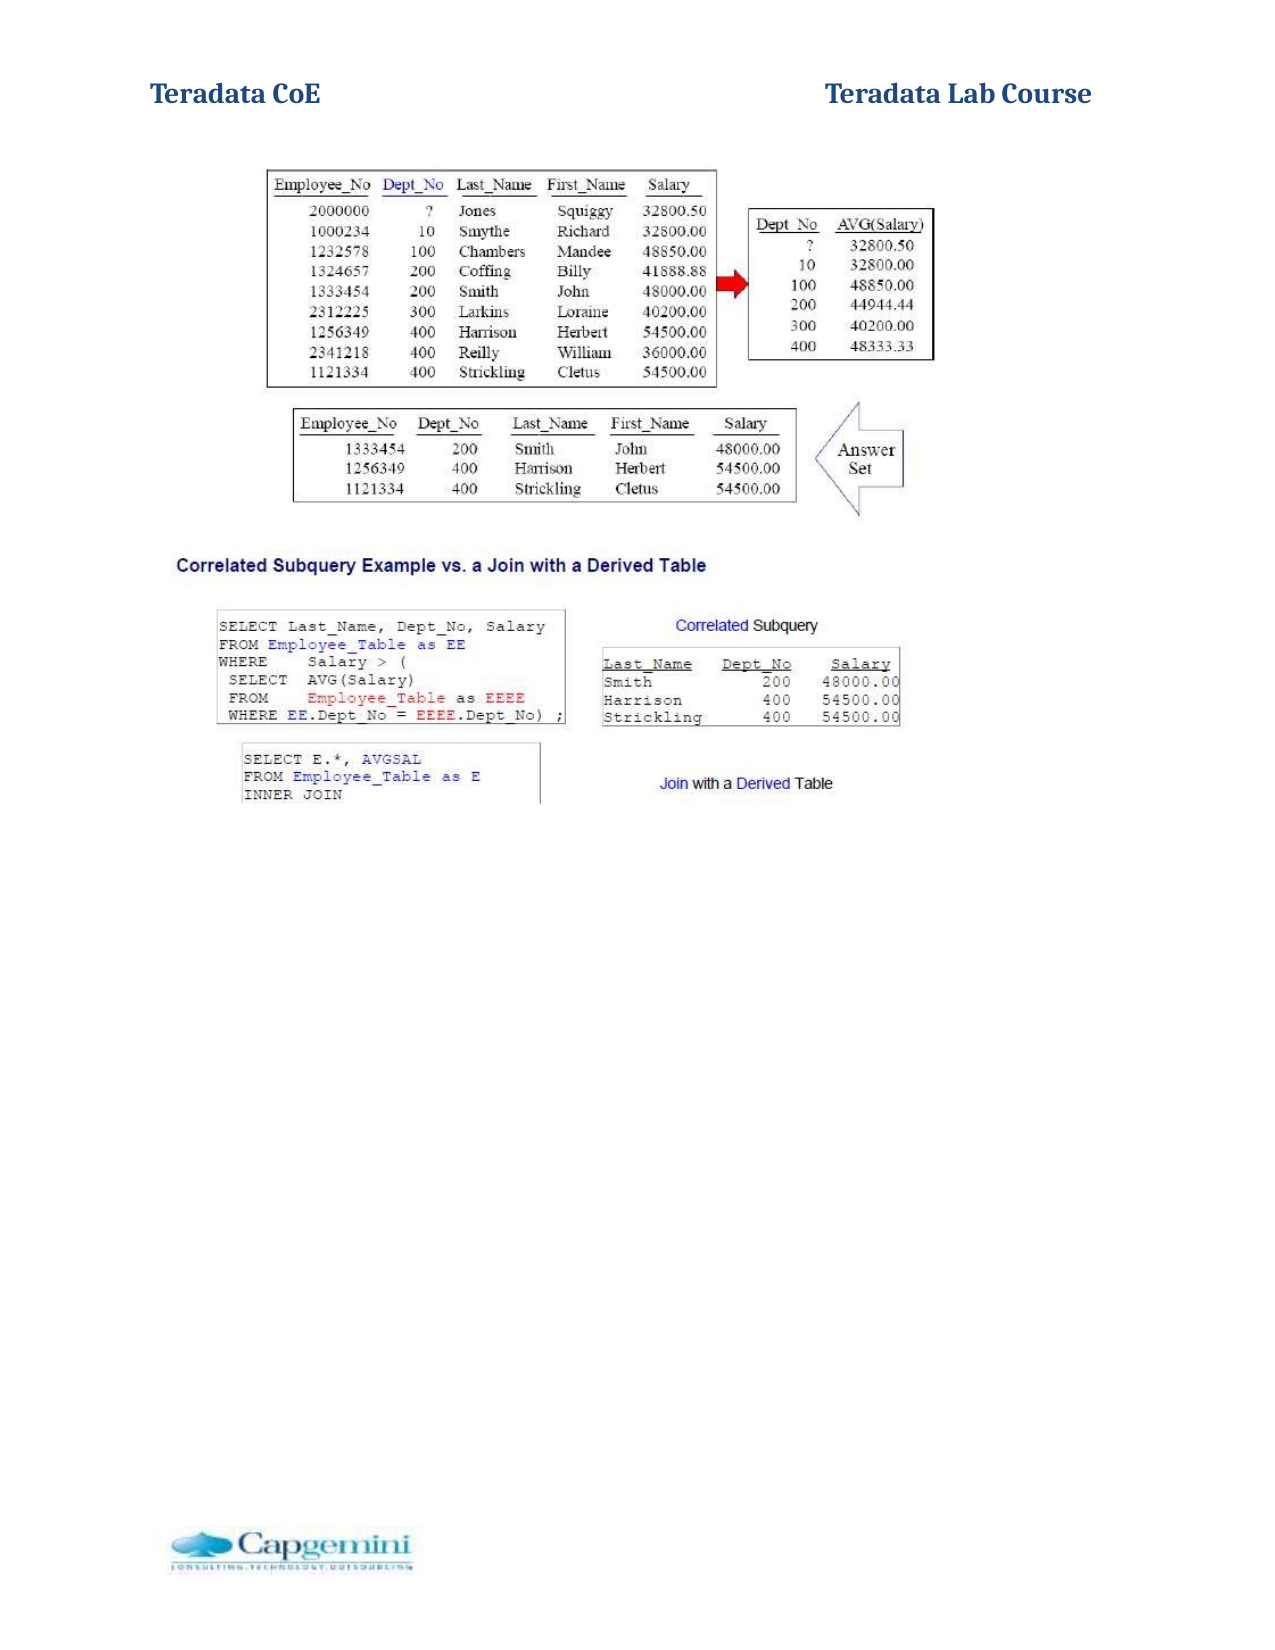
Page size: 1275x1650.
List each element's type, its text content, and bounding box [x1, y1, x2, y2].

text_box Teradata Lab Course [823, 76, 1109, 111]
text_box [153, 149, 1129, 847]
text_box Teradata CoE [147, 76, 336, 111]
text_box [153, 1526, 425, 1575]
